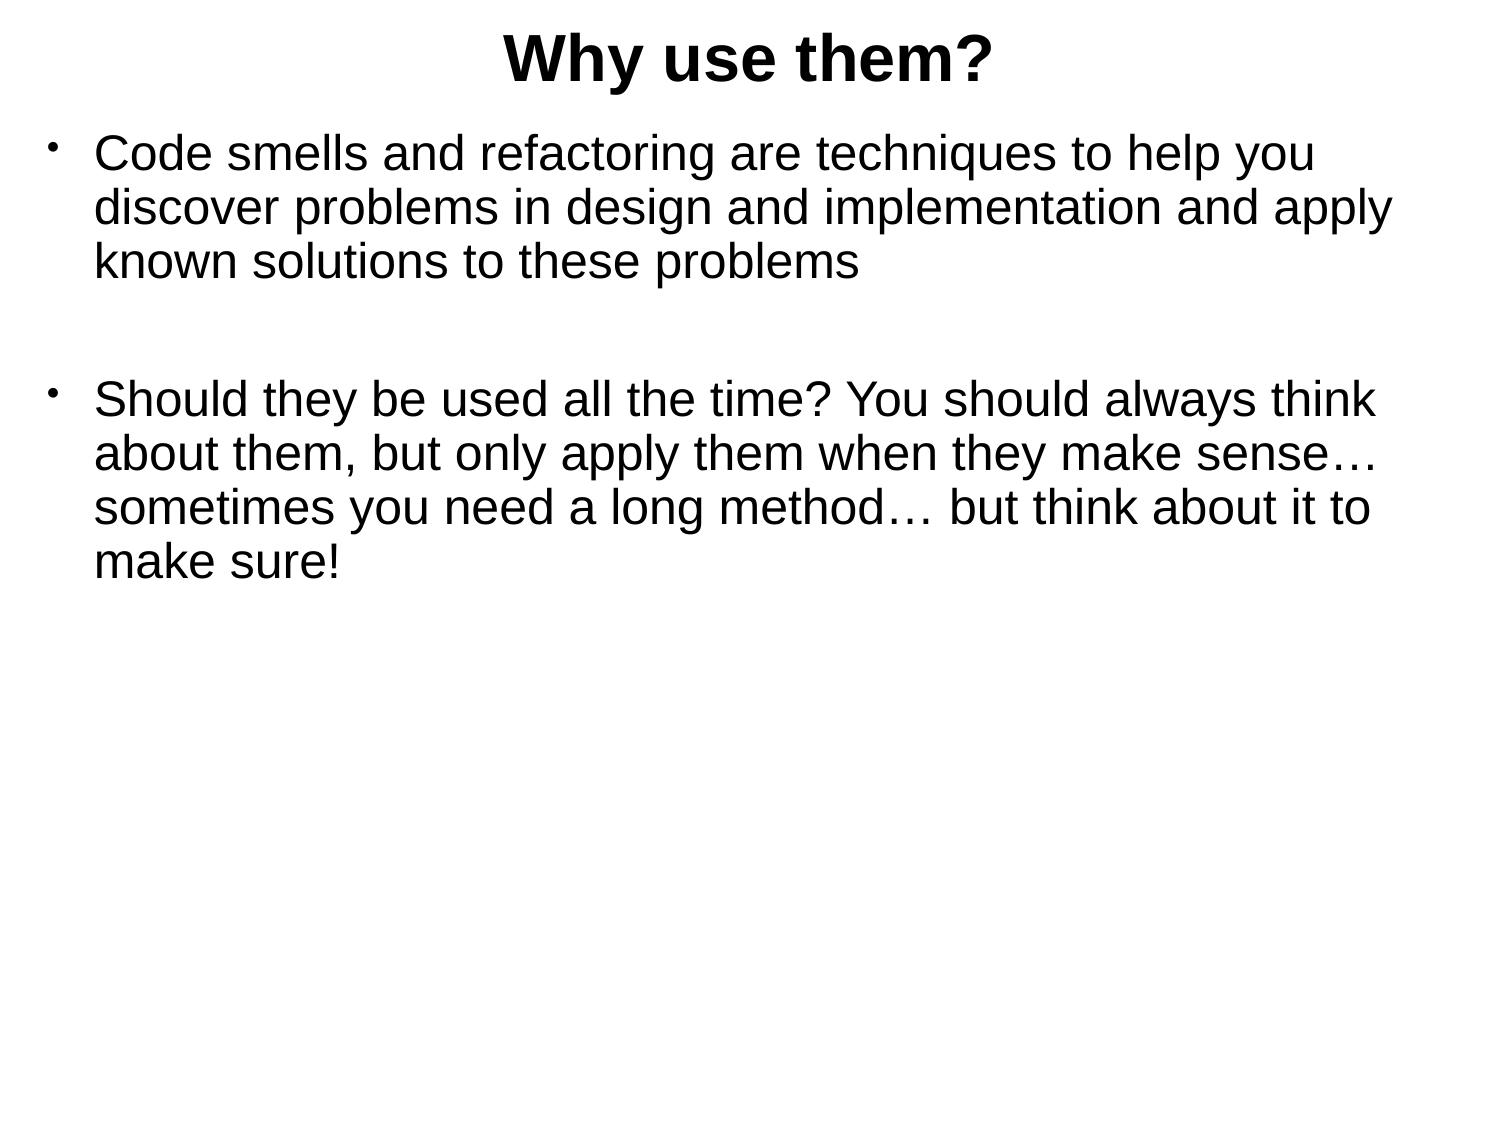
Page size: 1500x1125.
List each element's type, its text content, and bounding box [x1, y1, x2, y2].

list Code smells and refactoring are techniques to help you discover problems in design and implementation and apply known solutions to these problems Should they be used all the time? You should always think about them, but only apply them when they make sense… sometimes you need a long method… but think about it to make sure! [31, 120, 1500, 1072]
title Why use them? [0, 20, 1500, 100]
